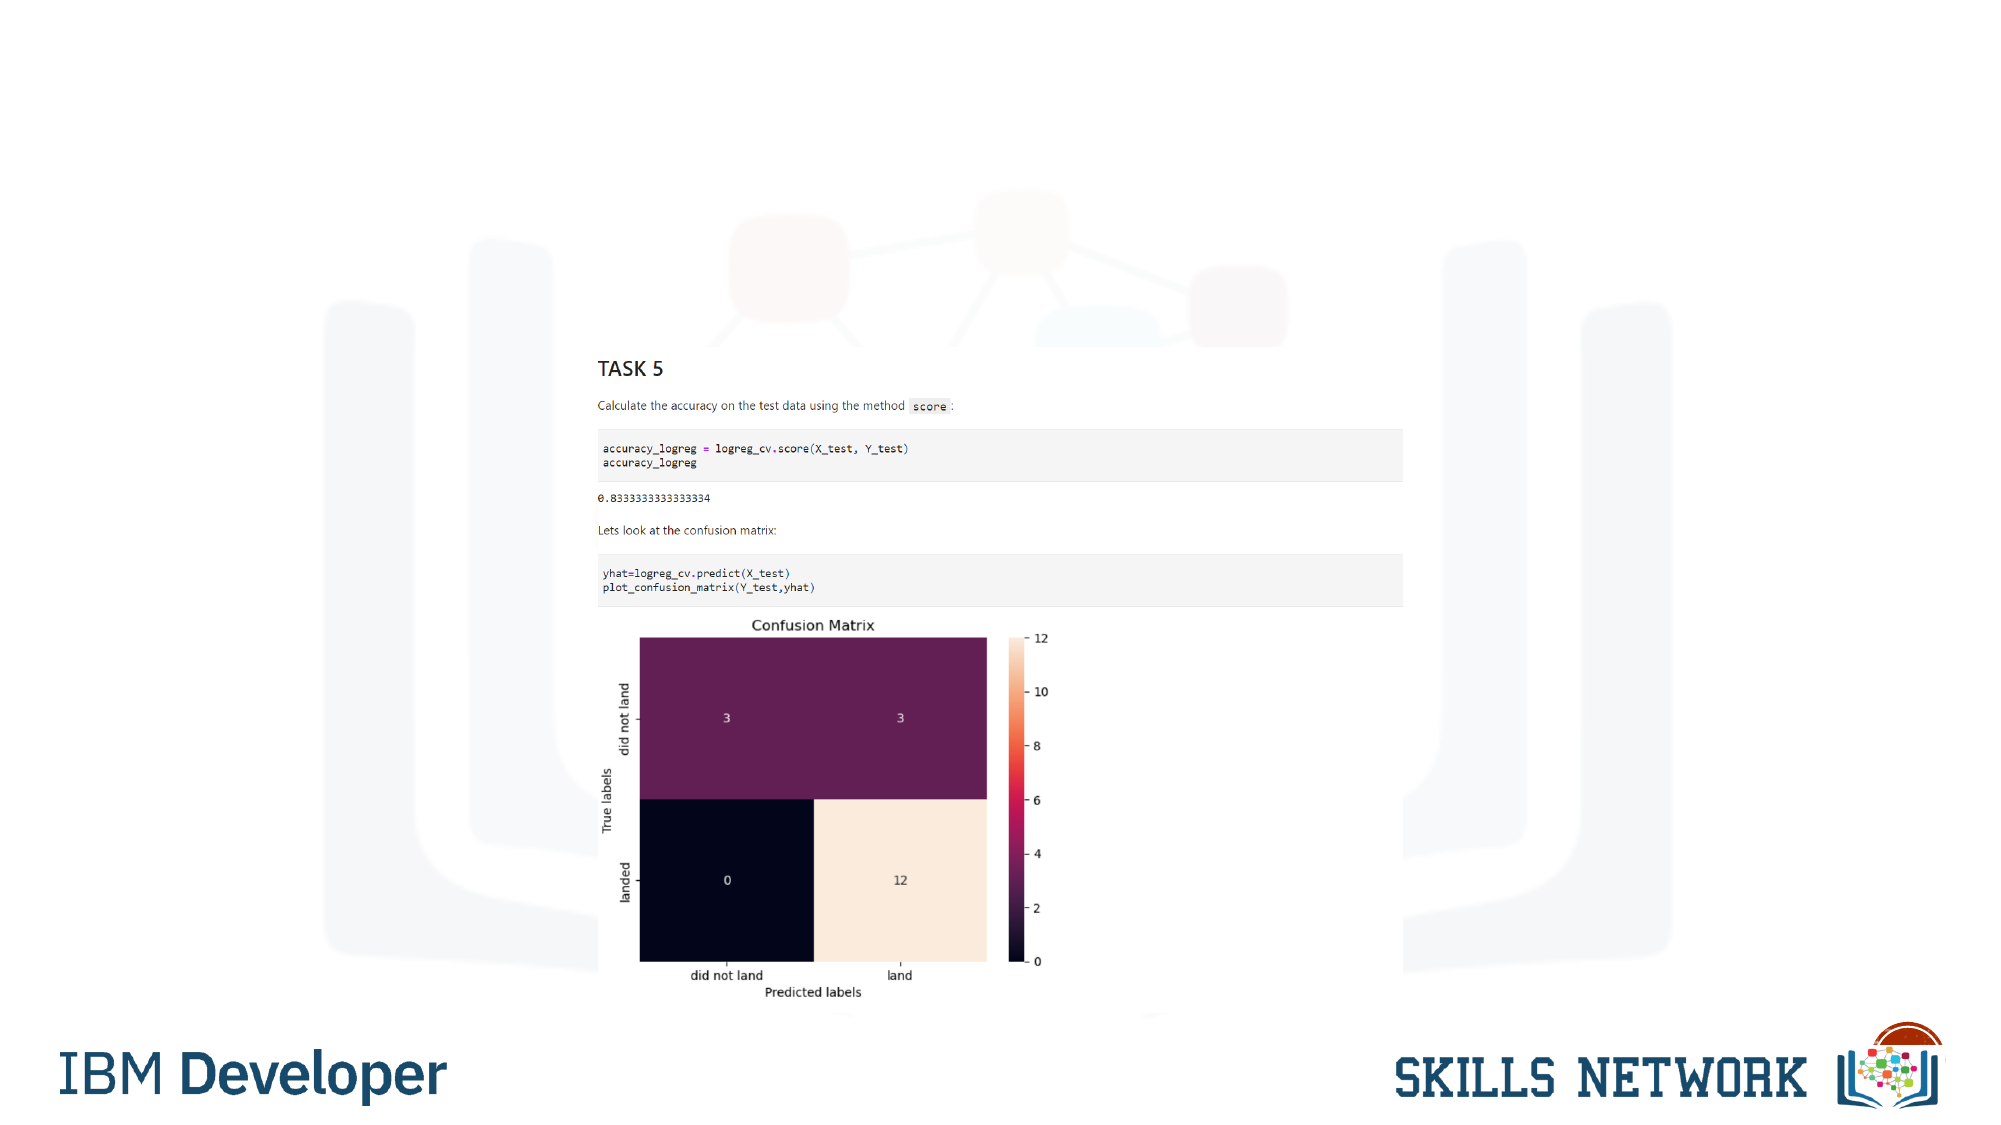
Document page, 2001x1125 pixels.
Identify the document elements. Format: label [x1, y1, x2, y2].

list [600, 350, 1403, 1010]
picture [1390, 1045, 1945, 1111]
picture [55, 1045, 459, 1108]
